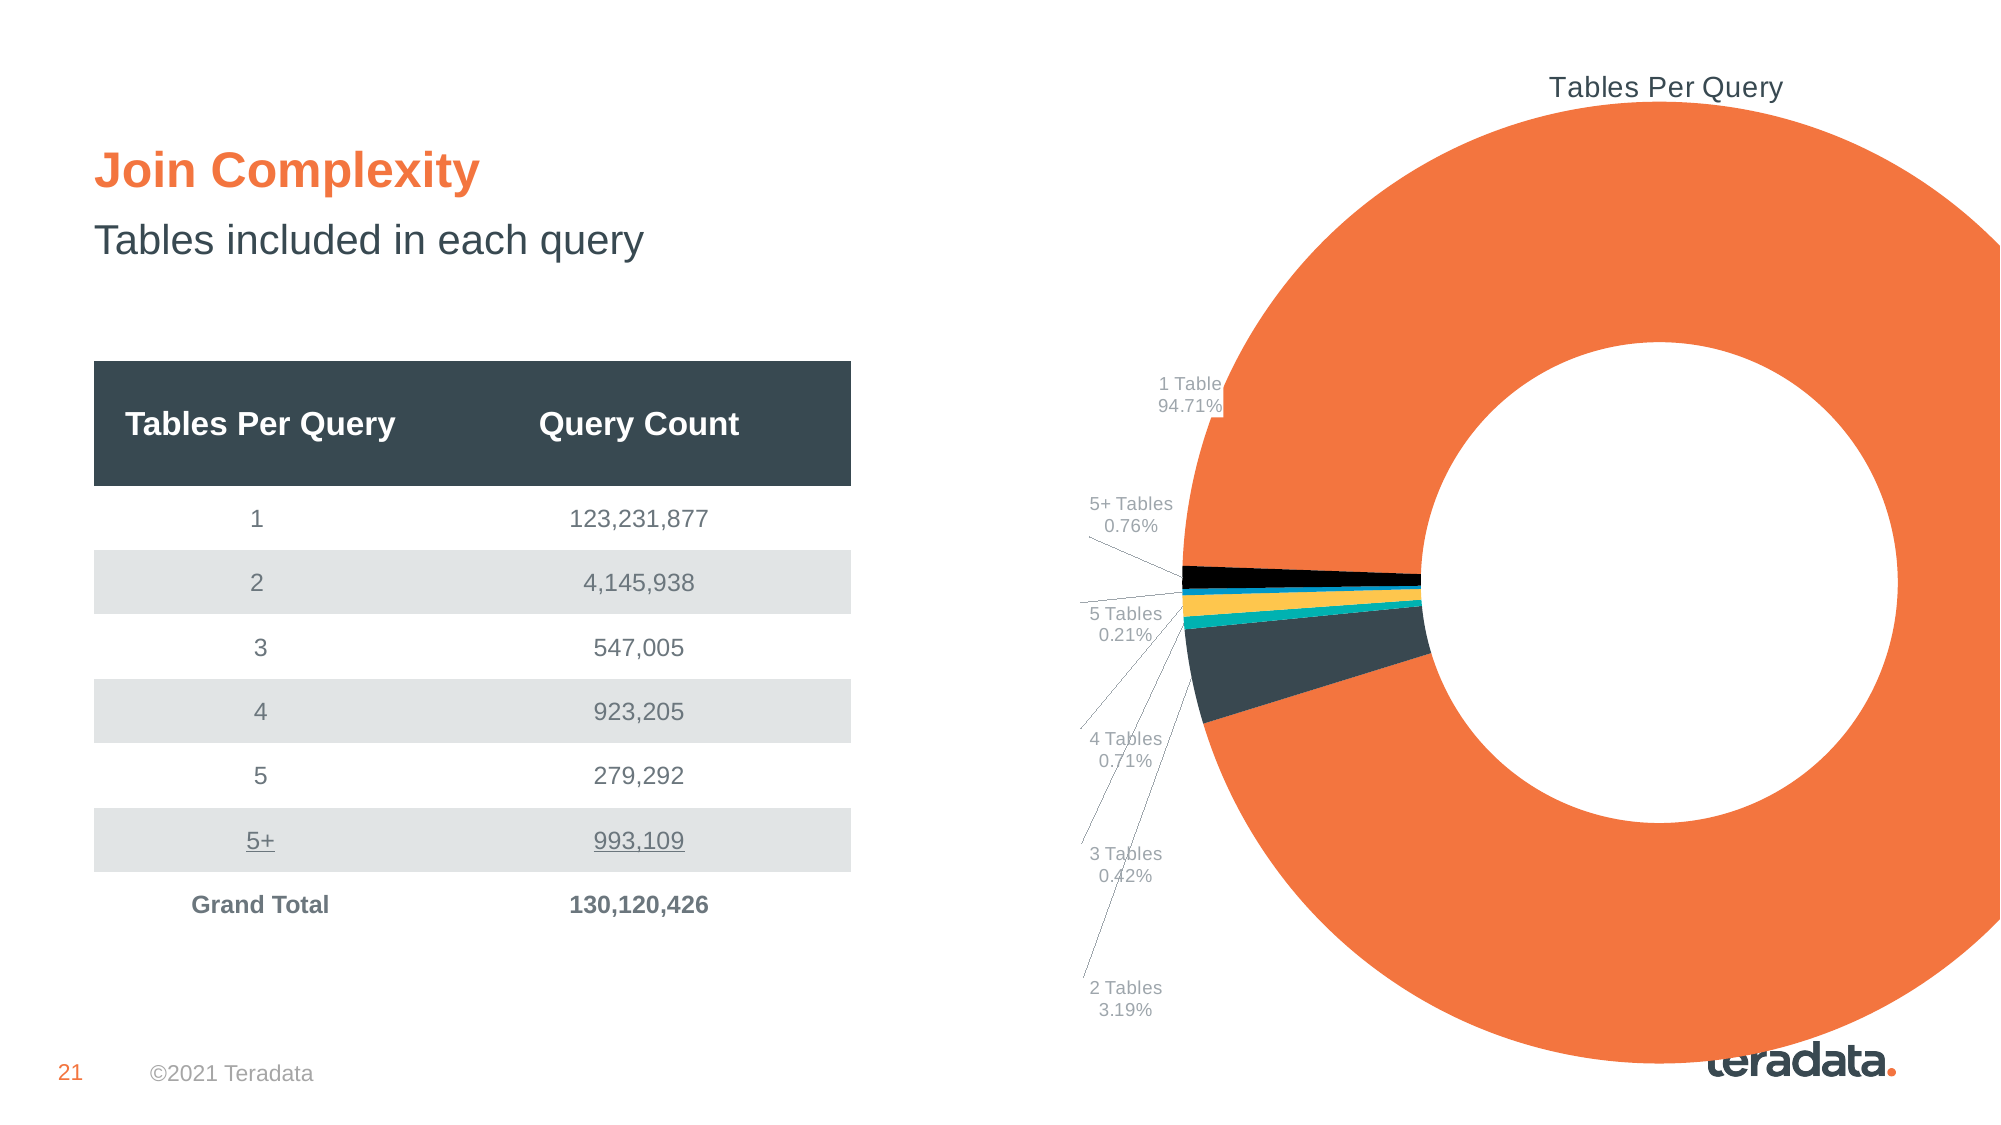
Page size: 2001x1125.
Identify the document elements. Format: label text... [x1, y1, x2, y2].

table_cell 5 [94, 743, 427, 808]
list Tables included in each query [94, 202, 1080, 282]
title Join Complexity [94, 64, 1080, 199]
table_cell 3 [94, 614, 427, 679]
chart [1080, 0, 2000, 1086]
table_cell 279,292 [427, 743, 851, 808]
table_cell 2 [94, 550, 427, 614]
table_cell 123,231,877 [427, 486, 851, 550]
table_cell 130,120,426 [427, 872, 851, 936]
table_header Tables Per Query [94, 361, 427, 486]
table_cell 4,145,938 [427, 550, 851, 614]
table_cell 1 [94, 486, 427, 550]
table_cell 547,005 [427, 614, 851, 679]
table_cell 4 [94, 679, 427, 743]
table_cell 993,109 [427, 808, 851, 872]
table_cell Grand Total [94, 872, 427, 936]
table_cell 5+ [94, 808, 427, 872]
table_cell 923,205 [427, 679, 851, 743]
table_header Query Count [427, 361, 851, 486]
